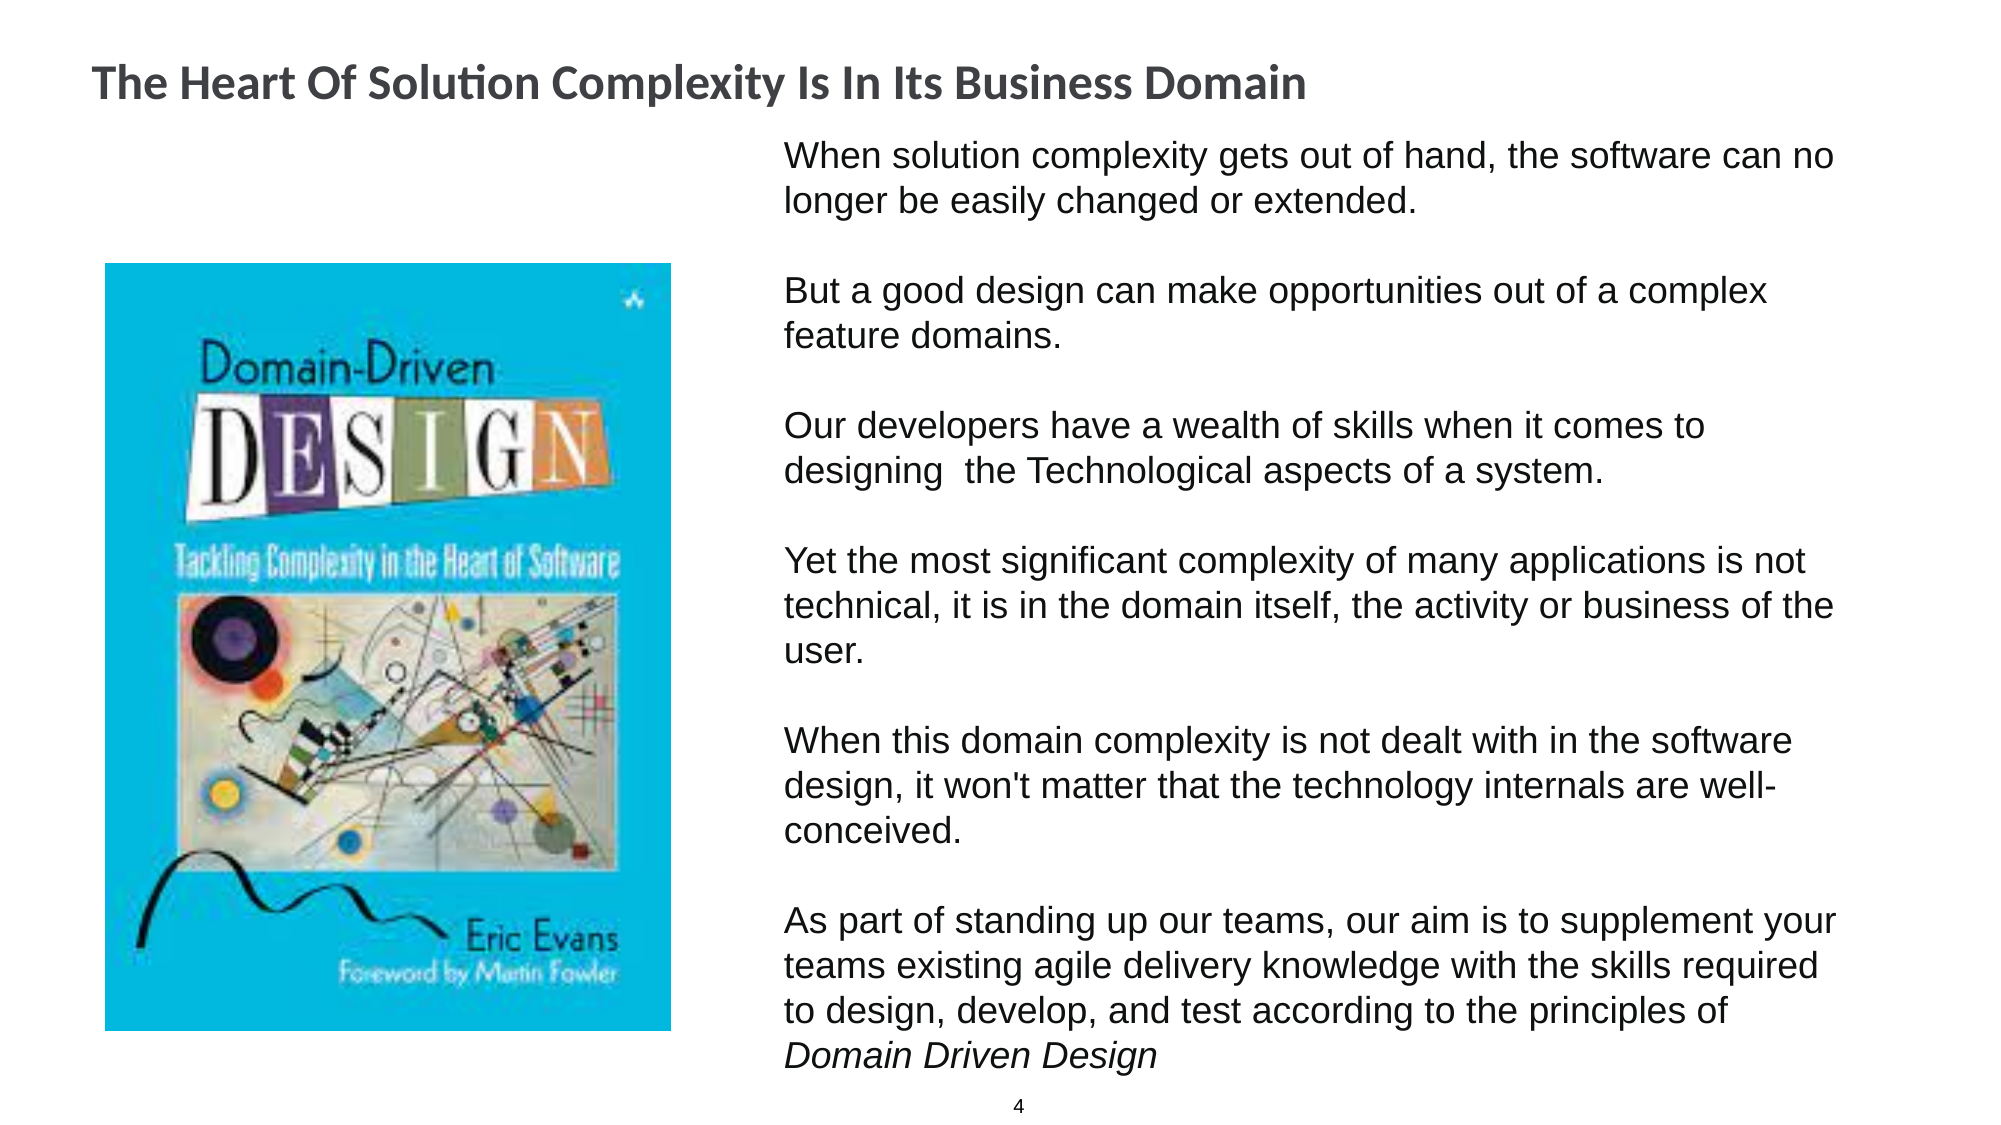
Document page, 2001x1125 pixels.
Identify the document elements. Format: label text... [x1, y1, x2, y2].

text_box When solution complexity gets out of hand, the software can no longer be easily changed or extended. But a good design can make opportunities out of a complex feature domains. Our developers have a wealth of skills when it comes to designing the Technological aspects of a system. Yet the most significant complexity of many applications is not technical, it is in the domain itself, the activity or business of the user. When this domain complexity is not dealt with in the software design, it won't matter that the technology internals are well-conceived. As part of standing up our teams, our aim is to supplement your teams existing agile delivery knowledge with the skills required to design, develop, and test according to the principles of Domain Driven Design [768, 123, 1867, 1084]
slide_number 4 [959, 1084, 1079, 1111]
title The Heart Of Solution Complexity Is In Its Business Domain [83, 29, 1924, 127]
picture [105, 263, 671, 1032]
